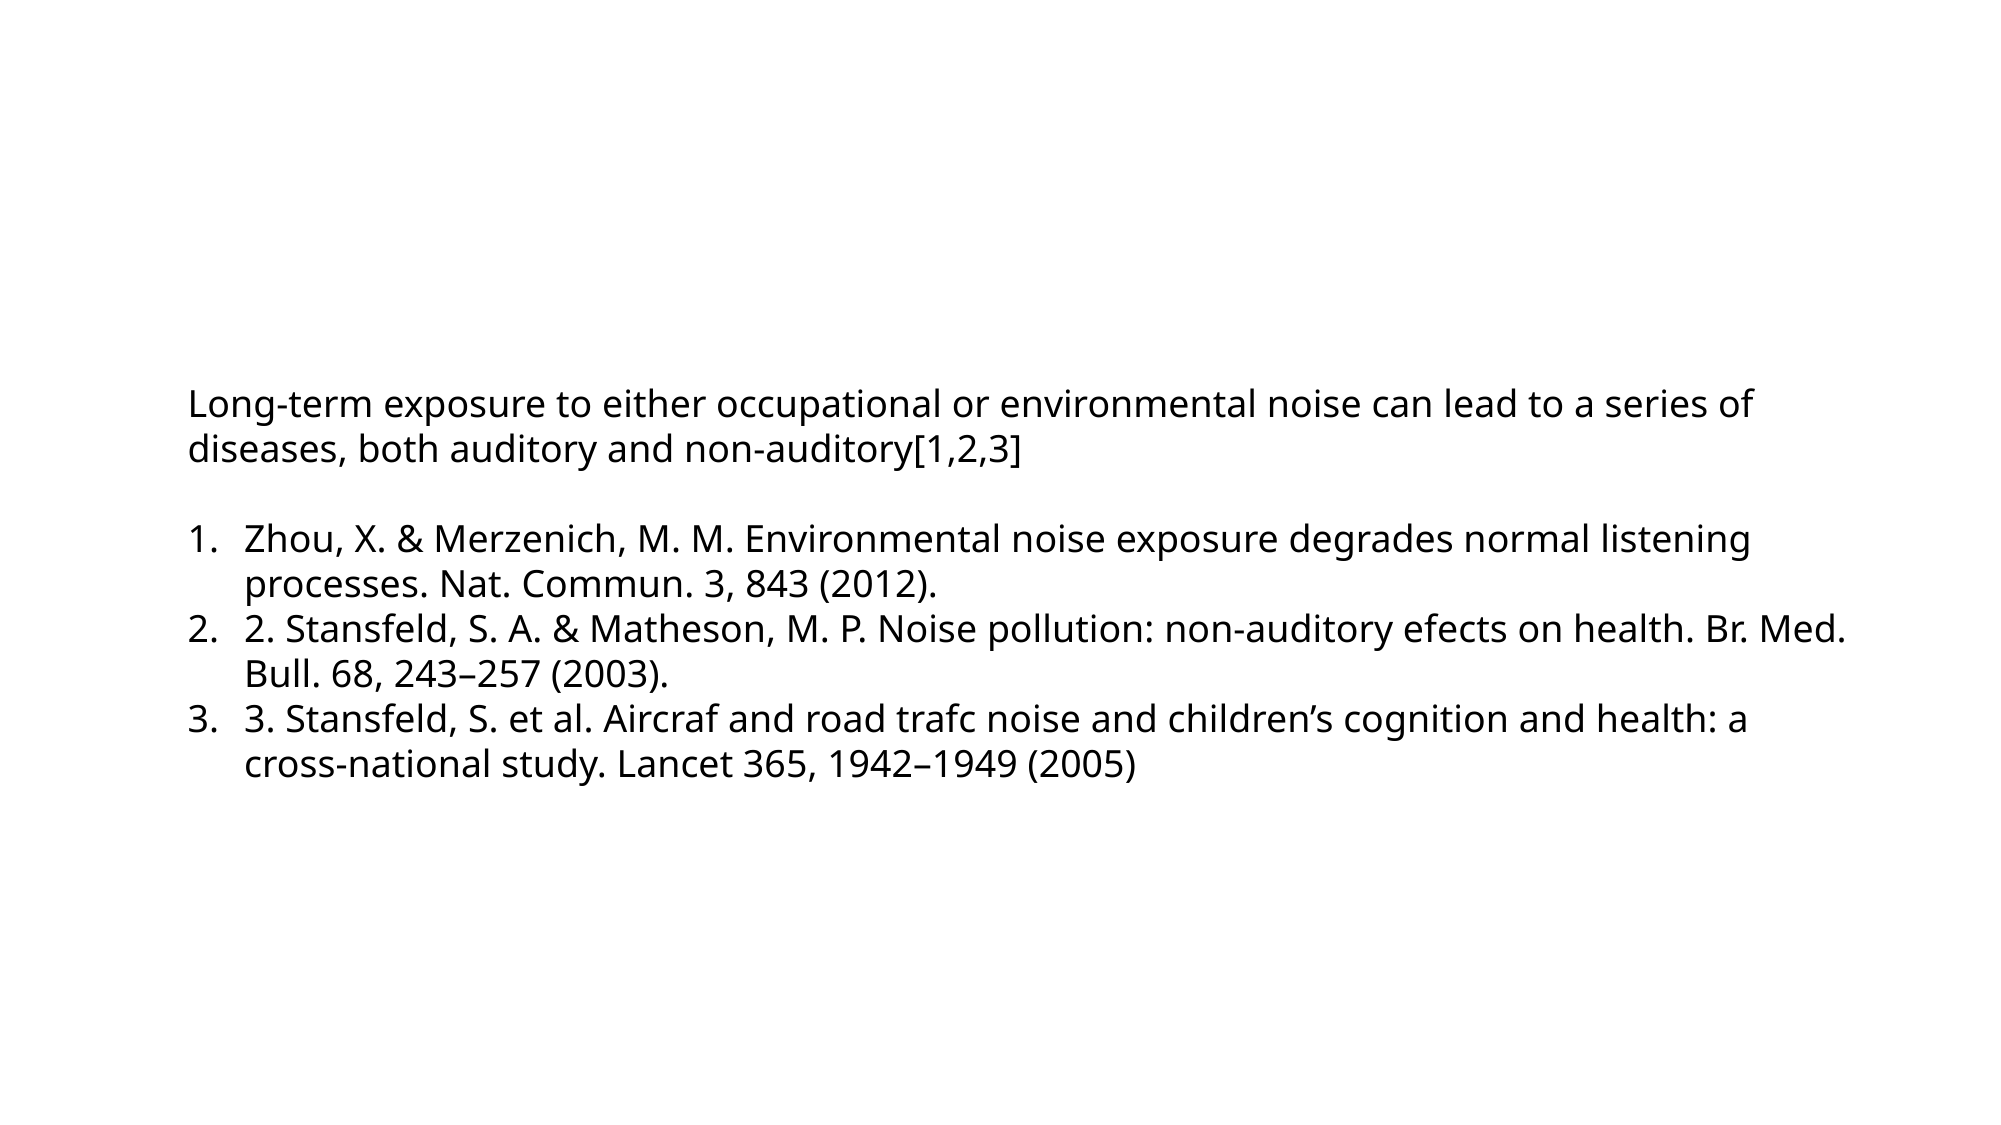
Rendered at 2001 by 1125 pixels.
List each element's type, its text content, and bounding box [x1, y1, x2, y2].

text_box Long-term exposure to either occupational or environmental noise can lead to a series of diseases, both auditory and non-auditory[1,2,3] Zhou, X. & Merzenich, M. M. Environmental noise exposure degrades normal listening processes. Nat. Commun. 3, 843 (2012). 2. Stansfeld, S. A. & Matheson, M. P. Noise pollution: non-auditory efects on health. Br. Med. Bull. 68, 243–257 (2003). 3. Stansfeld, S. et al. Aircraf and road trafc noise and children’s cognition and health: a cross-national study. Lancet 365, 1942–1949 (2005) [173, 373, 1872, 793]
